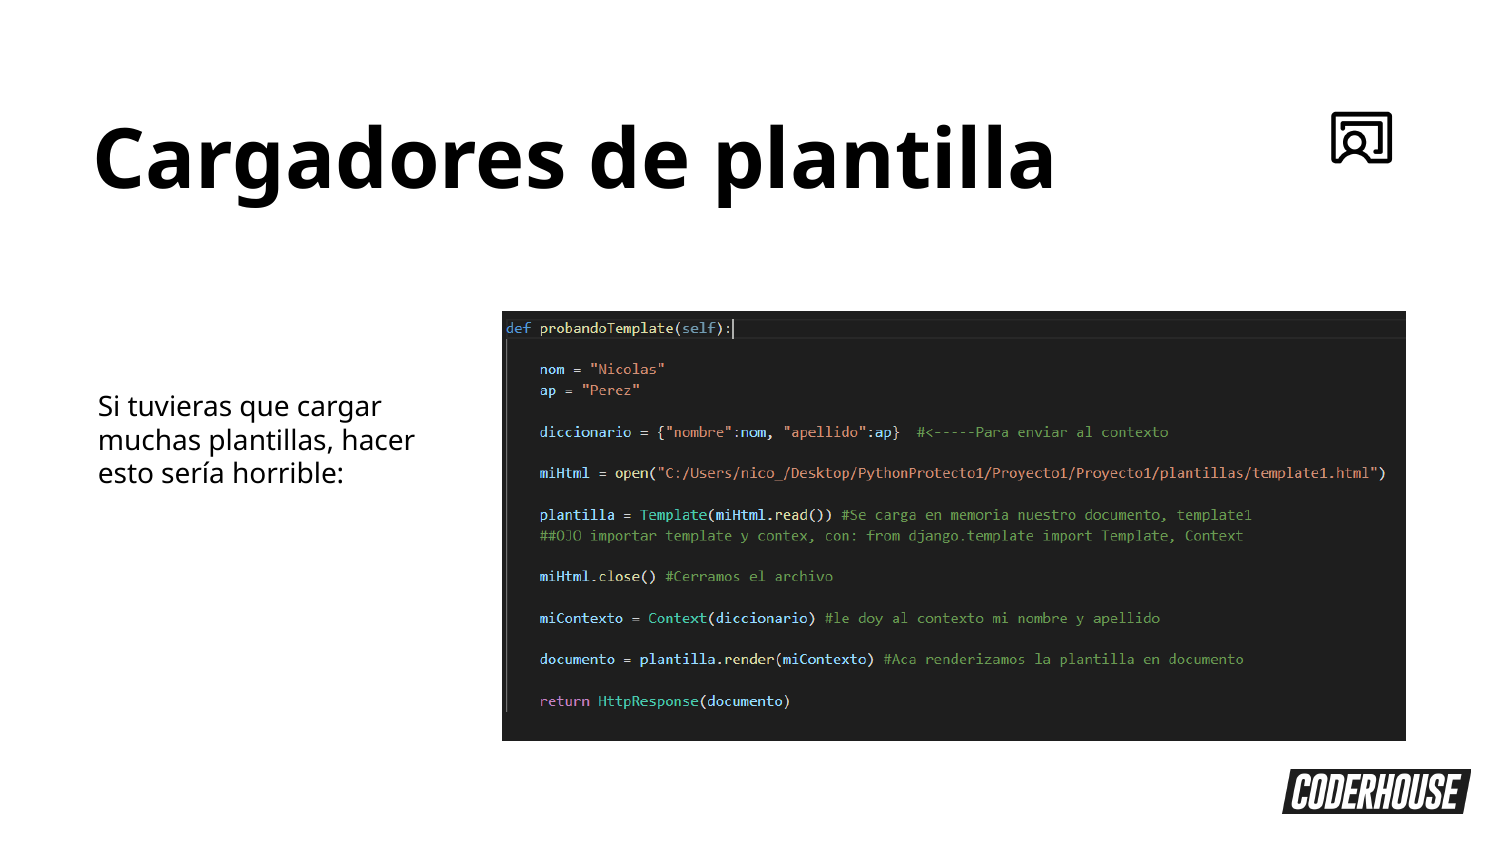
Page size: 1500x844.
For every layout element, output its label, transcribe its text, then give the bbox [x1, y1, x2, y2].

picture [1281, 769, 1471, 814]
picture [502, 311, 1406, 741]
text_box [1300, 76, 1423, 199]
text_box Si tuvieras que cargar muchas plantillas, hacer esto sería horrible: [82, 373, 494, 505]
text_box Cargadores de plantilla [77, 101, 1414, 222]
